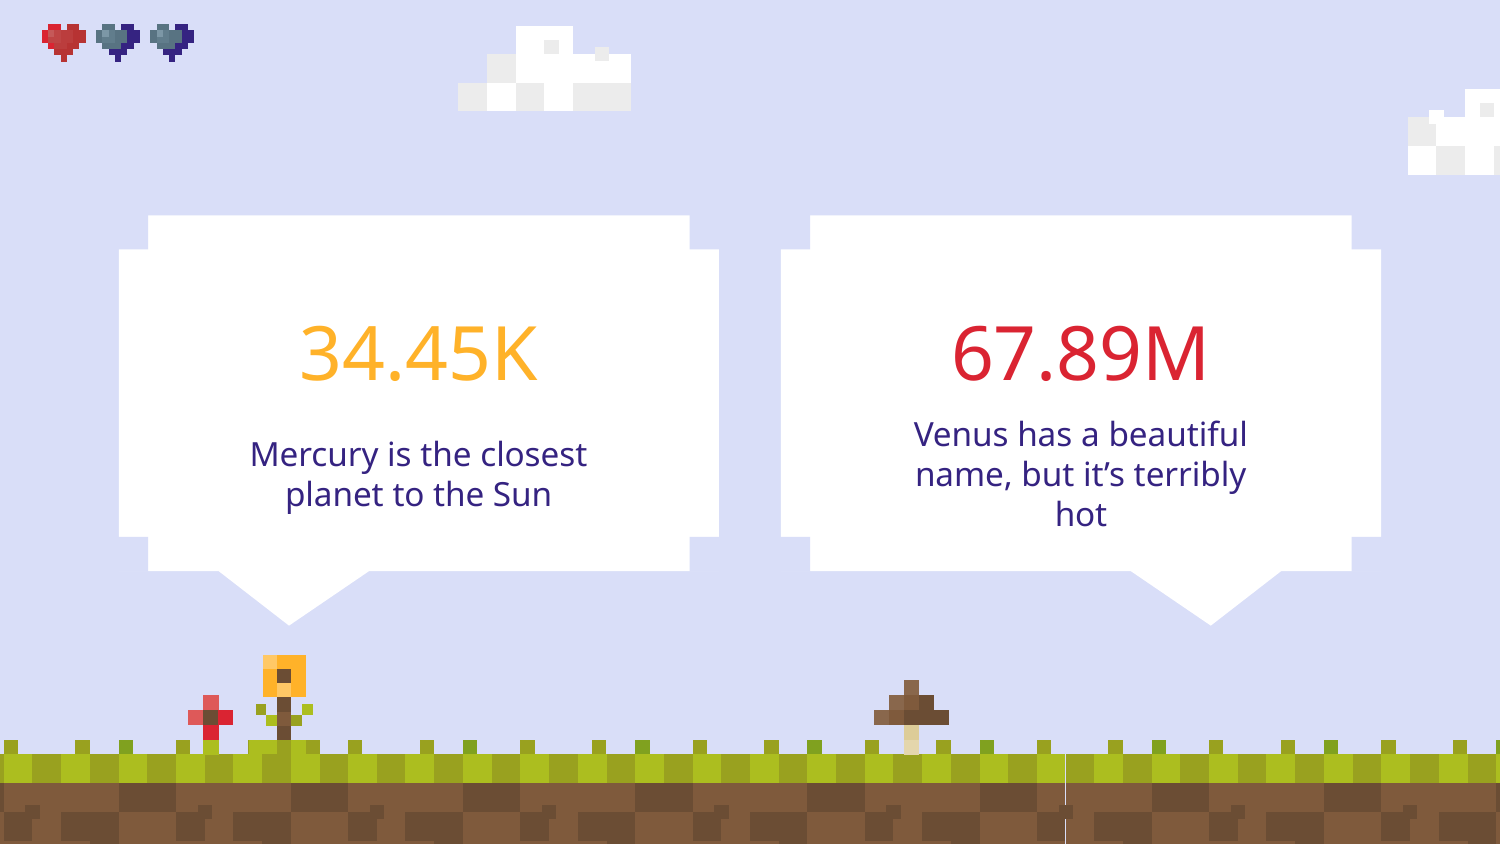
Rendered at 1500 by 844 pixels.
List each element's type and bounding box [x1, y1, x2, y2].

text_box [117, 214, 720, 572]
text_box [458, 25, 631, 112]
text_box [779, 214, 1383, 572]
text_box [1407, 88, 1500, 175]
